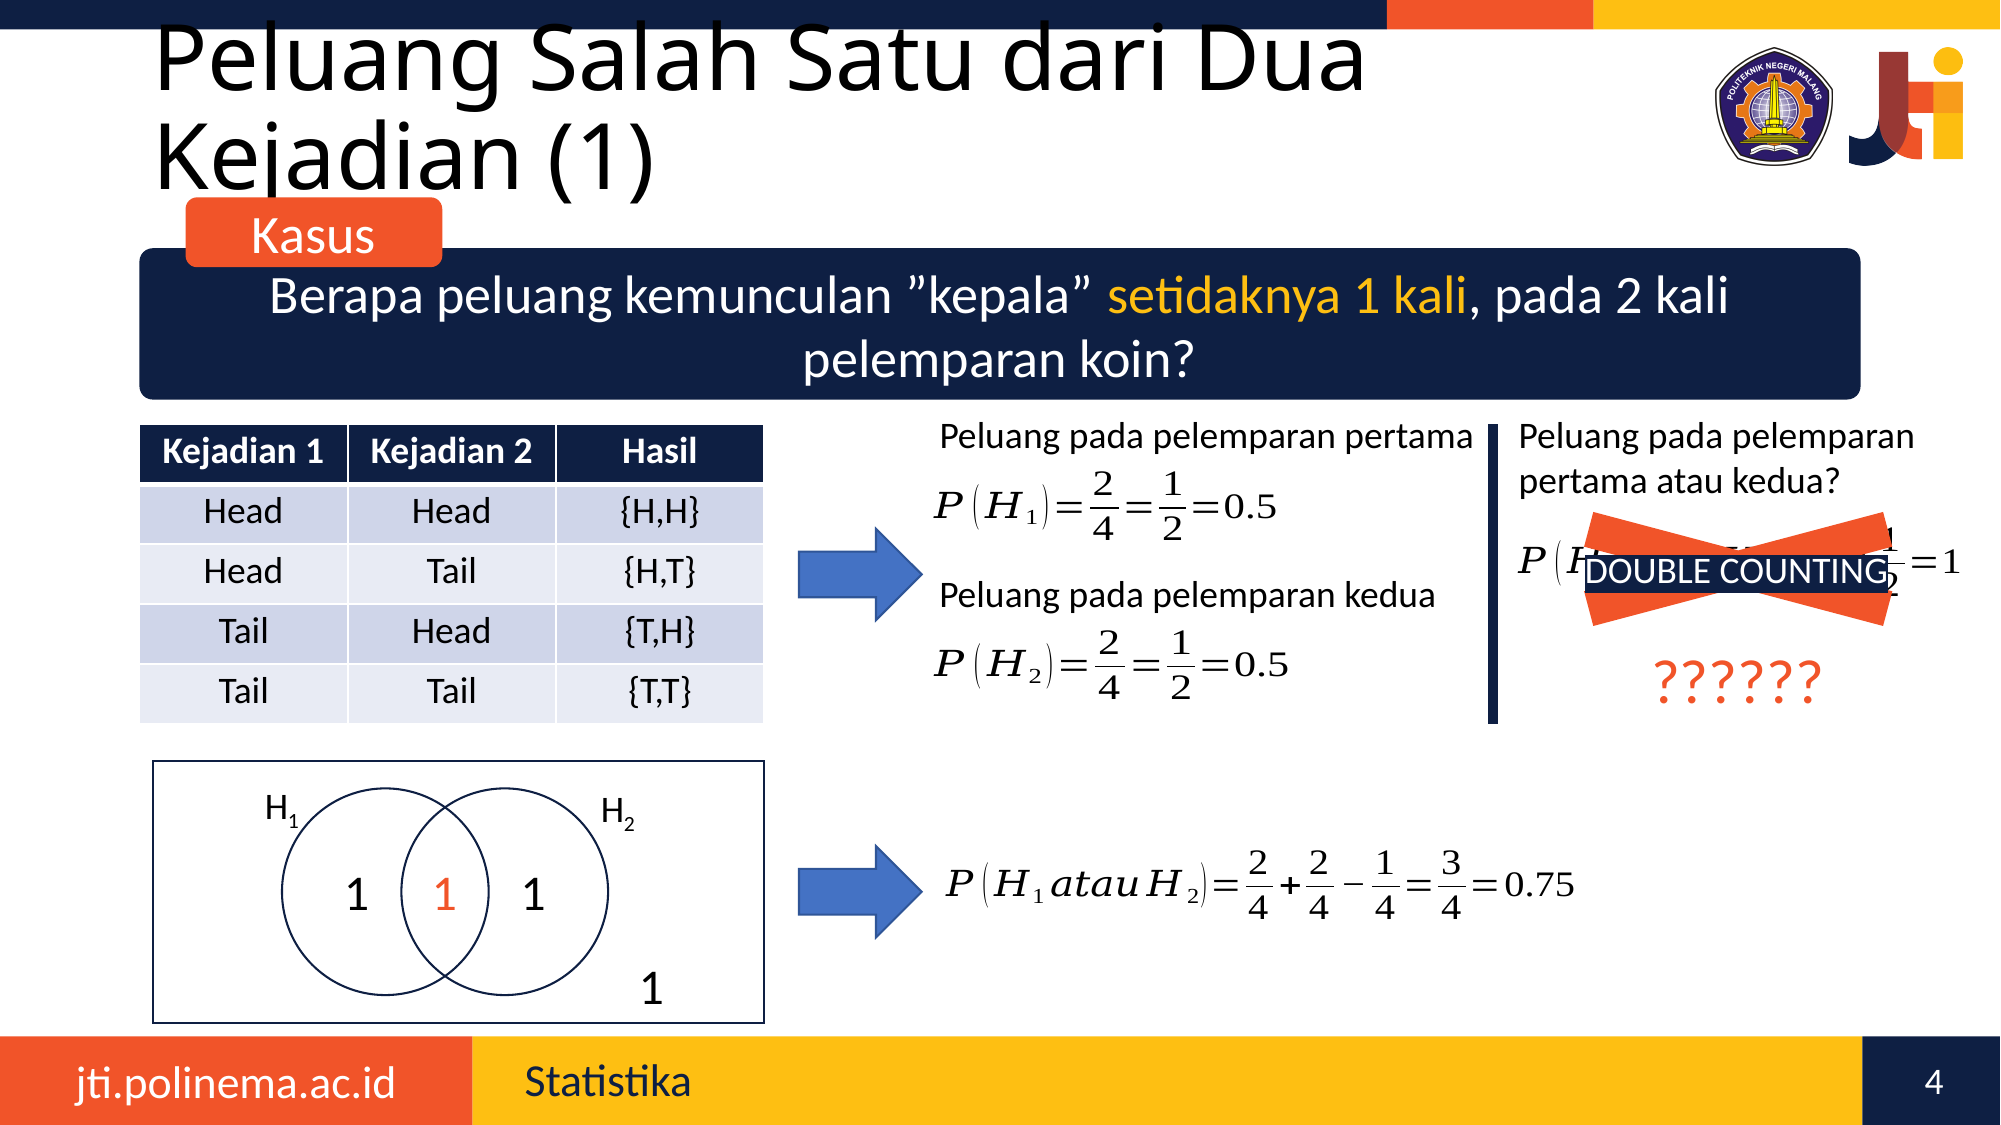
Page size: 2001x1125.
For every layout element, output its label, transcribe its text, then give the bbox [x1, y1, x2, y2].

table_header Hasil [557, 425, 763, 482]
table_header Kejadian 1 [140, 425, 347, 482]
text_box Peluang pada pelemparan pertama [924, 403, 1490, 464]
title Peluang Salah Satu dari Dua Kejadian (1) [137, 59, 1673, 161]
table_cell Head [140, 487, 347, 543]
table_cell {H,T} [557, 545, 763, 603]
text_box Berapa peluang kemunculan ”kepala” setidaknya 1 kali, pada 2 kali pelemparan koin? [138, 247, 1862, 401]
text_box Kasus [184, 196, 444, 269]
text_box [1777, 599, 1892, 628]
text_box H1 [249, 774, 314, 841]
table_cell Tail [140, 665, 347, 723]
table_cell Head [140, 545, 347, 603]
table_cell Tail [349, 665, 555, 723]
text_box 1 [505, 853, 561, 928]
picture [1715, 47, 1833, 166]
table_header Kejadian 2 [349, 425, 555, 482]
text_box [797, 526, 924, 623]
text_box Peluang pada pelemparan kedua [924, 562, 1452, 623]
text_box [1780, 510, 1892, 538]
table_cell {T,T} [557, 665, 763, 723]
text_box DOUBLE COUNTING [1570, 538, 1907, 599]
text_box [1585, 510, 1696, 538]
table_cell Head [349, 487, 555, 543]
table_cell Tail [349, 545, 555, 603]
table_cell Tail [140, 605, 347, 663]
table_cell {H,H} [557, 487, 763, 543]
text_box 1 [623, 946, 679, 1022]
text_box [400, 787, 610, 997]
text_box H2 [586, 777, 650, 844]
text_box Peluang pada pelemparan pertama atau kedua? [1503, 403, 1935, 509]
table_cell Head [349, 605, 555, 663]
table_cell {T,H} [557, 605, 763, 663]
text_box 1 [416, 853, 472, 928]
text_box [280, 787, 445, 997]
text_box [1585, 599, 1700, 628]
text_box [797, 843, 924, 940]
text_box ?????? [1636, 633, 1841, 724]
text_box [152, 760, 765, 1024]
text_box 1 [329, 853, 385, 928]
slide_number 4 [1888, 1049, 1980, 1110]
